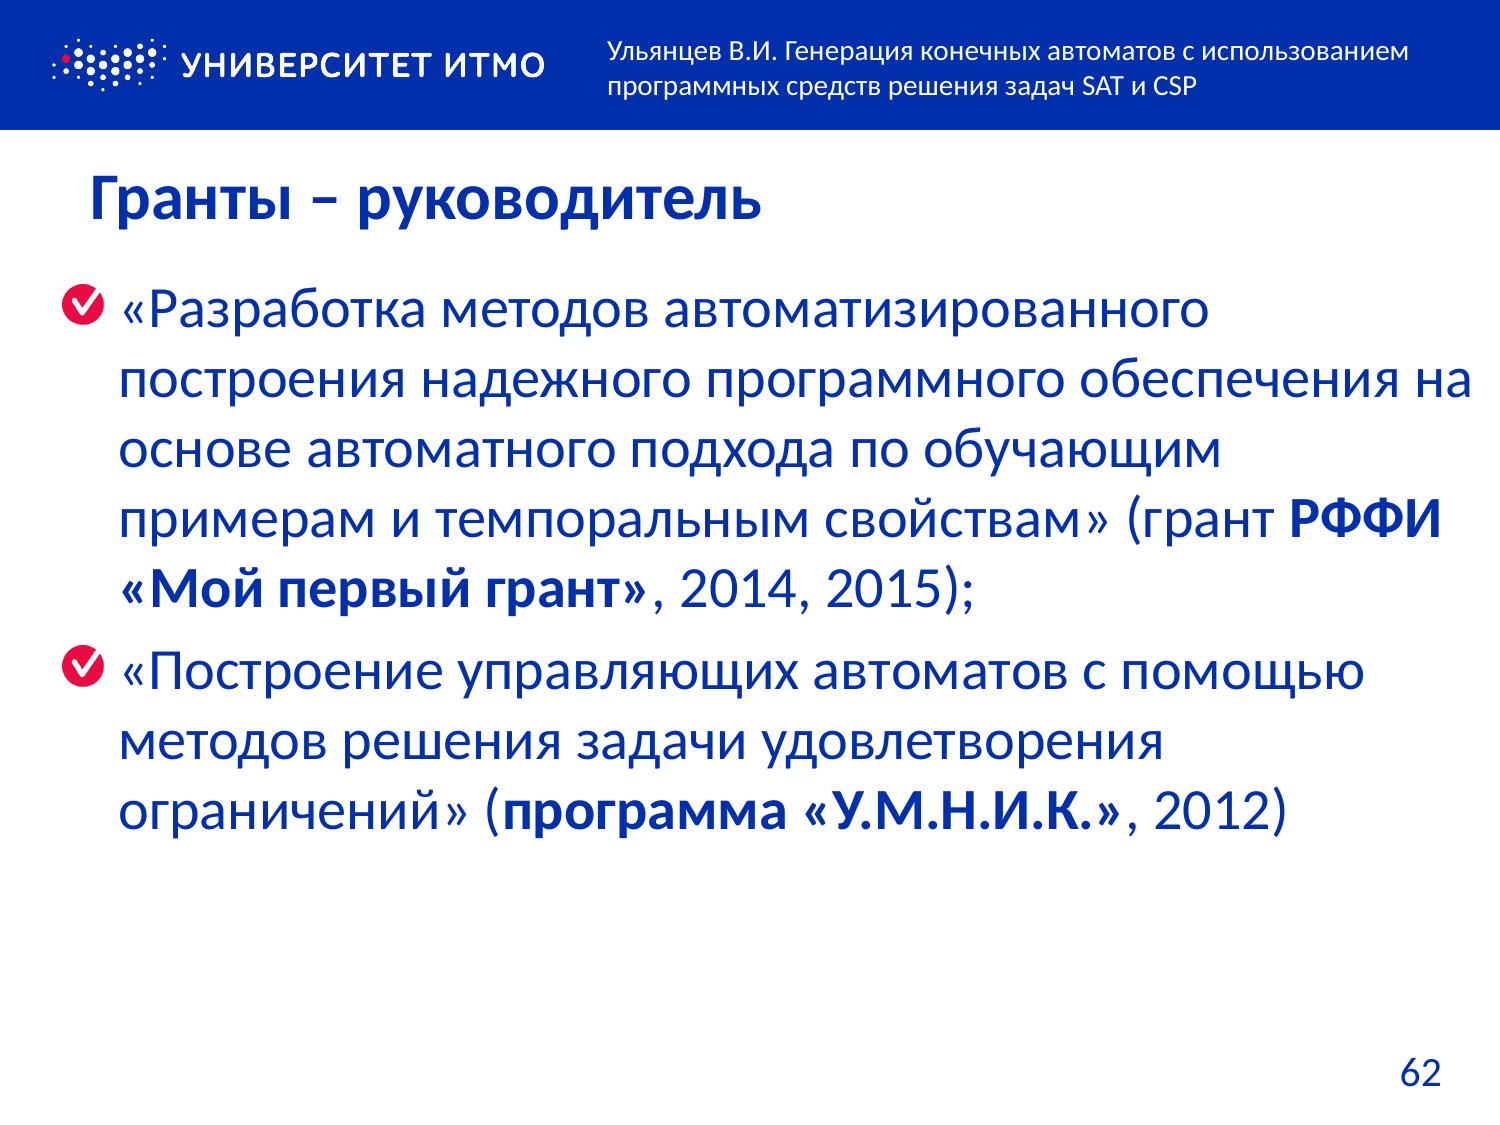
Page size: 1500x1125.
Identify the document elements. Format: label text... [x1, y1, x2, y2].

title Гранты – руководитель [74, 136, 1426, 250]
picture [62, 645, 104, 687]
list «Разработка методов автоматизированного построения надежного программного обеспечения на основе автоматного подхода по обучающим примерам и темпоральным свойствам» (грант РФФИ «Мой первый грант», 2014, 2015); «Построение управляющих автоматов с помощью методов решения задачи удовлетворения ограничений» (программа «У.М.Н.И.К.», 2012) [47, 261, 1500, 1057]
picture [0, 0, 596, 130]
text_box Ульянцев В.И. Генерация конечных автоматов с использованием программных средств решения задач SAT и CSP [592, 24, 1449, 109]
picture [62, 284, 104, 325]
